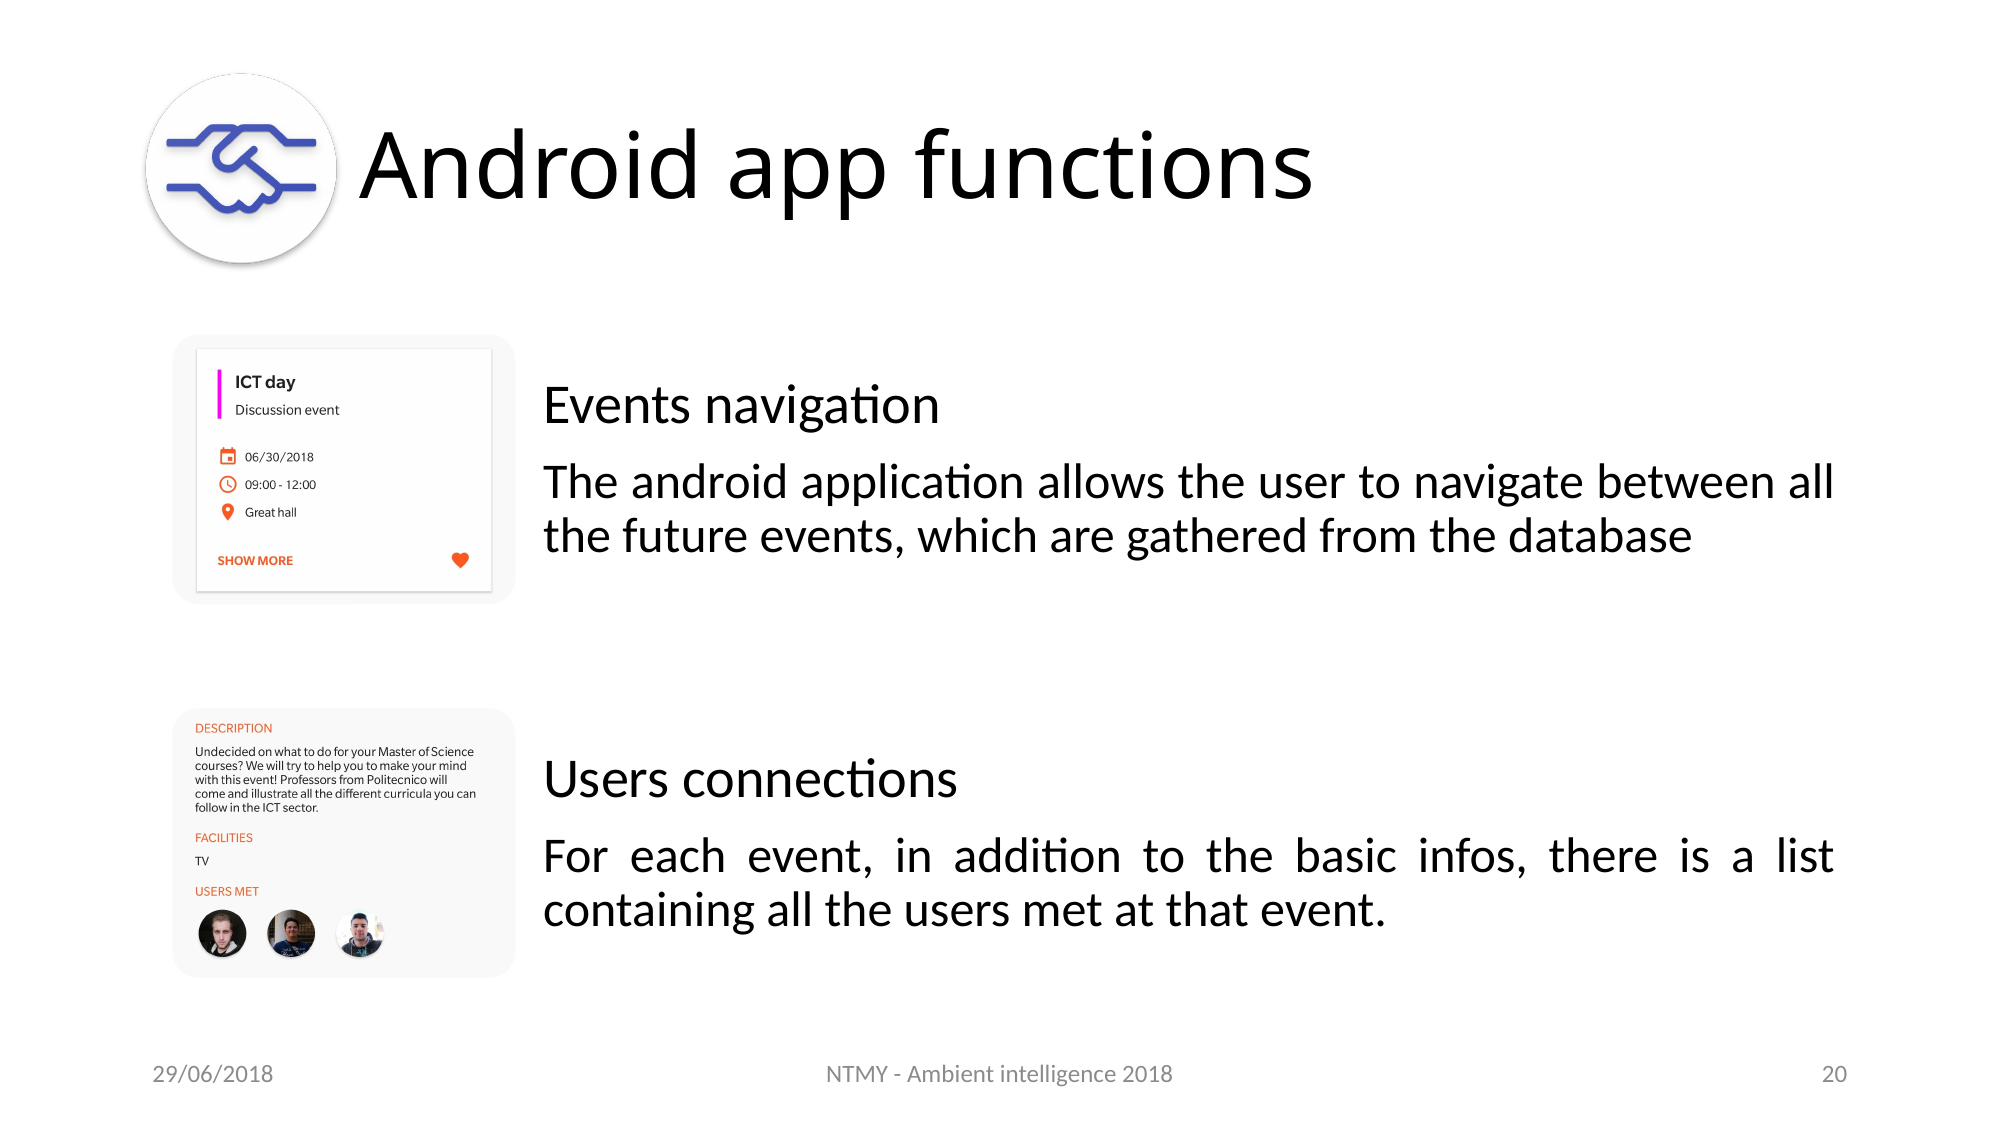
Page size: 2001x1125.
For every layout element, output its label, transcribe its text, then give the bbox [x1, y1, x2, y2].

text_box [137, 299, 1863, 1014]
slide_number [137, 1042, 588, 1103]
title Android app functions [344, 59, 1863, 278]
footer NTMY - Ambient intelligence 2018 [662, 1042, 1338, 1103]
slide_number 20 [1412, 1042, 1863, 1103]
picture [137, 65, 344, 272]
